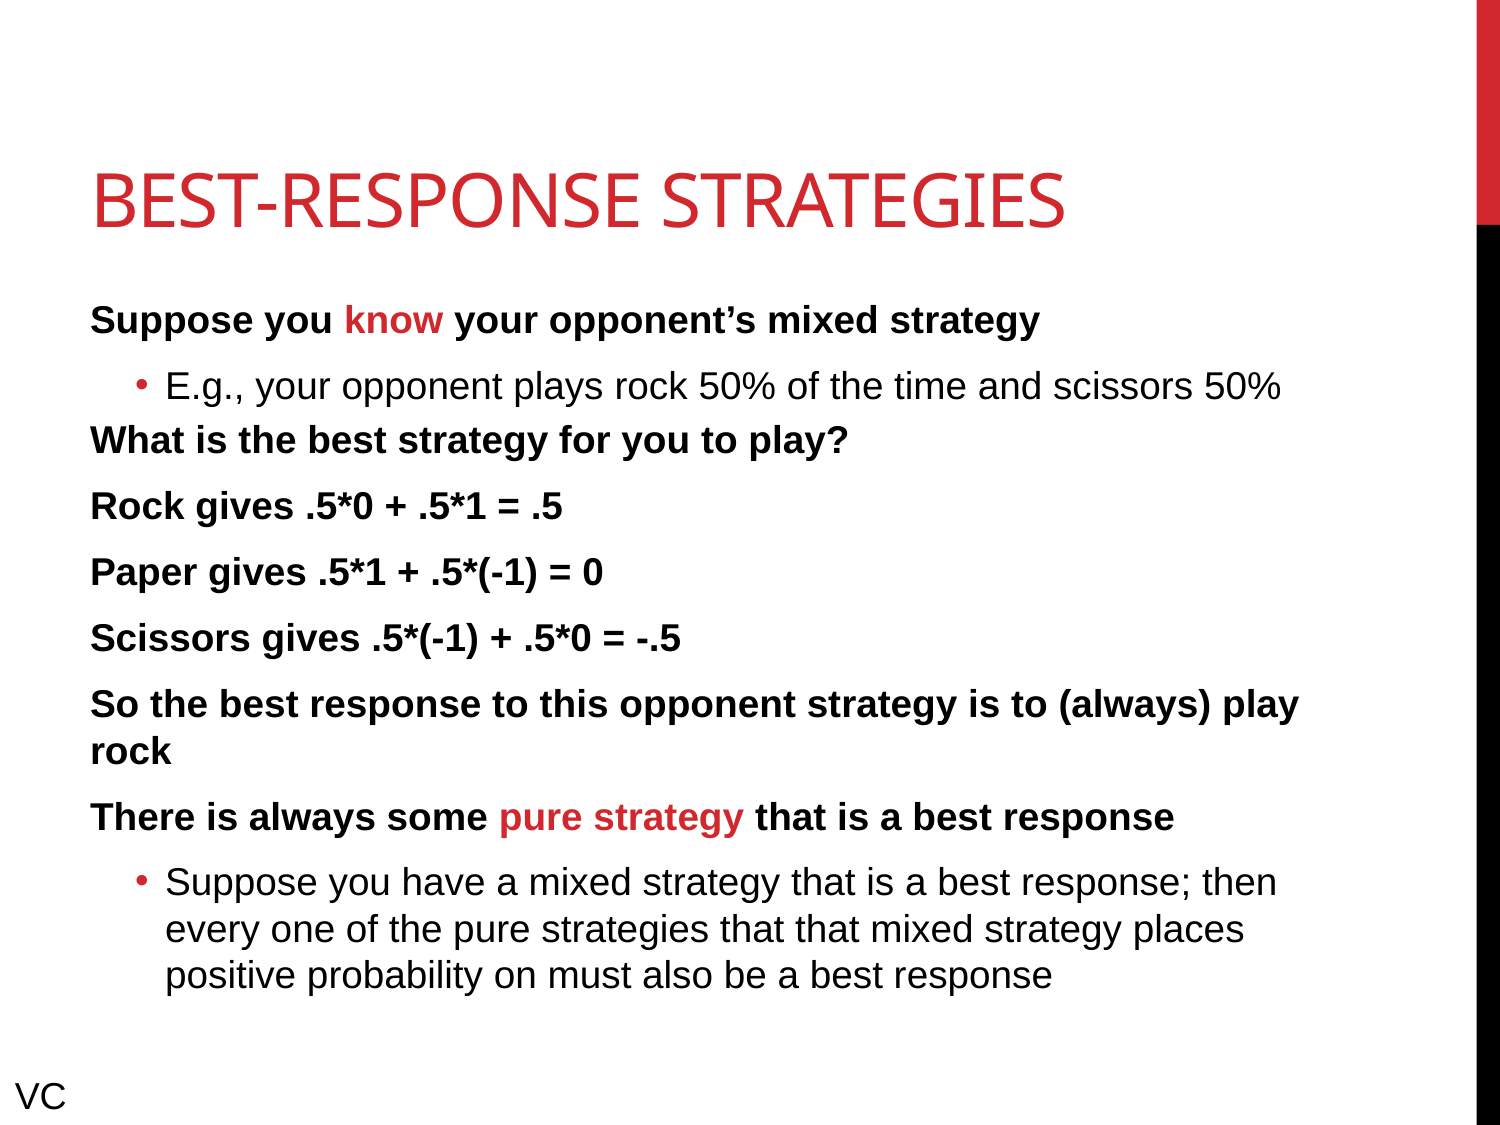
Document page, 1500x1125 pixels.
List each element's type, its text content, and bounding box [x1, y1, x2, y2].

title Best-response strategies [75, 25, 1370, 250]
text_box VC [0, 1064, 84, 1125]
list Suppose you know your opponent’s mixed strategy E.g., your opponent plays rock 50% of the time and scissors 50% What is the best strategy for you to play? Rock gives .5*0 + .5*1 = .5 Paper gives .5*1 + .5*(-1) = 0 Scissors gives .5*(-1) + .5*0 = -.5 So the best response to this opponent strategy is to (always) play rock There is always some pure strategy that is a best response Suppose you have a mixed strategy that is a best response; then every one of the pure strategies that that mixed strategy places positive probability on must also be a best response [75, 287, 1325, 1005]
